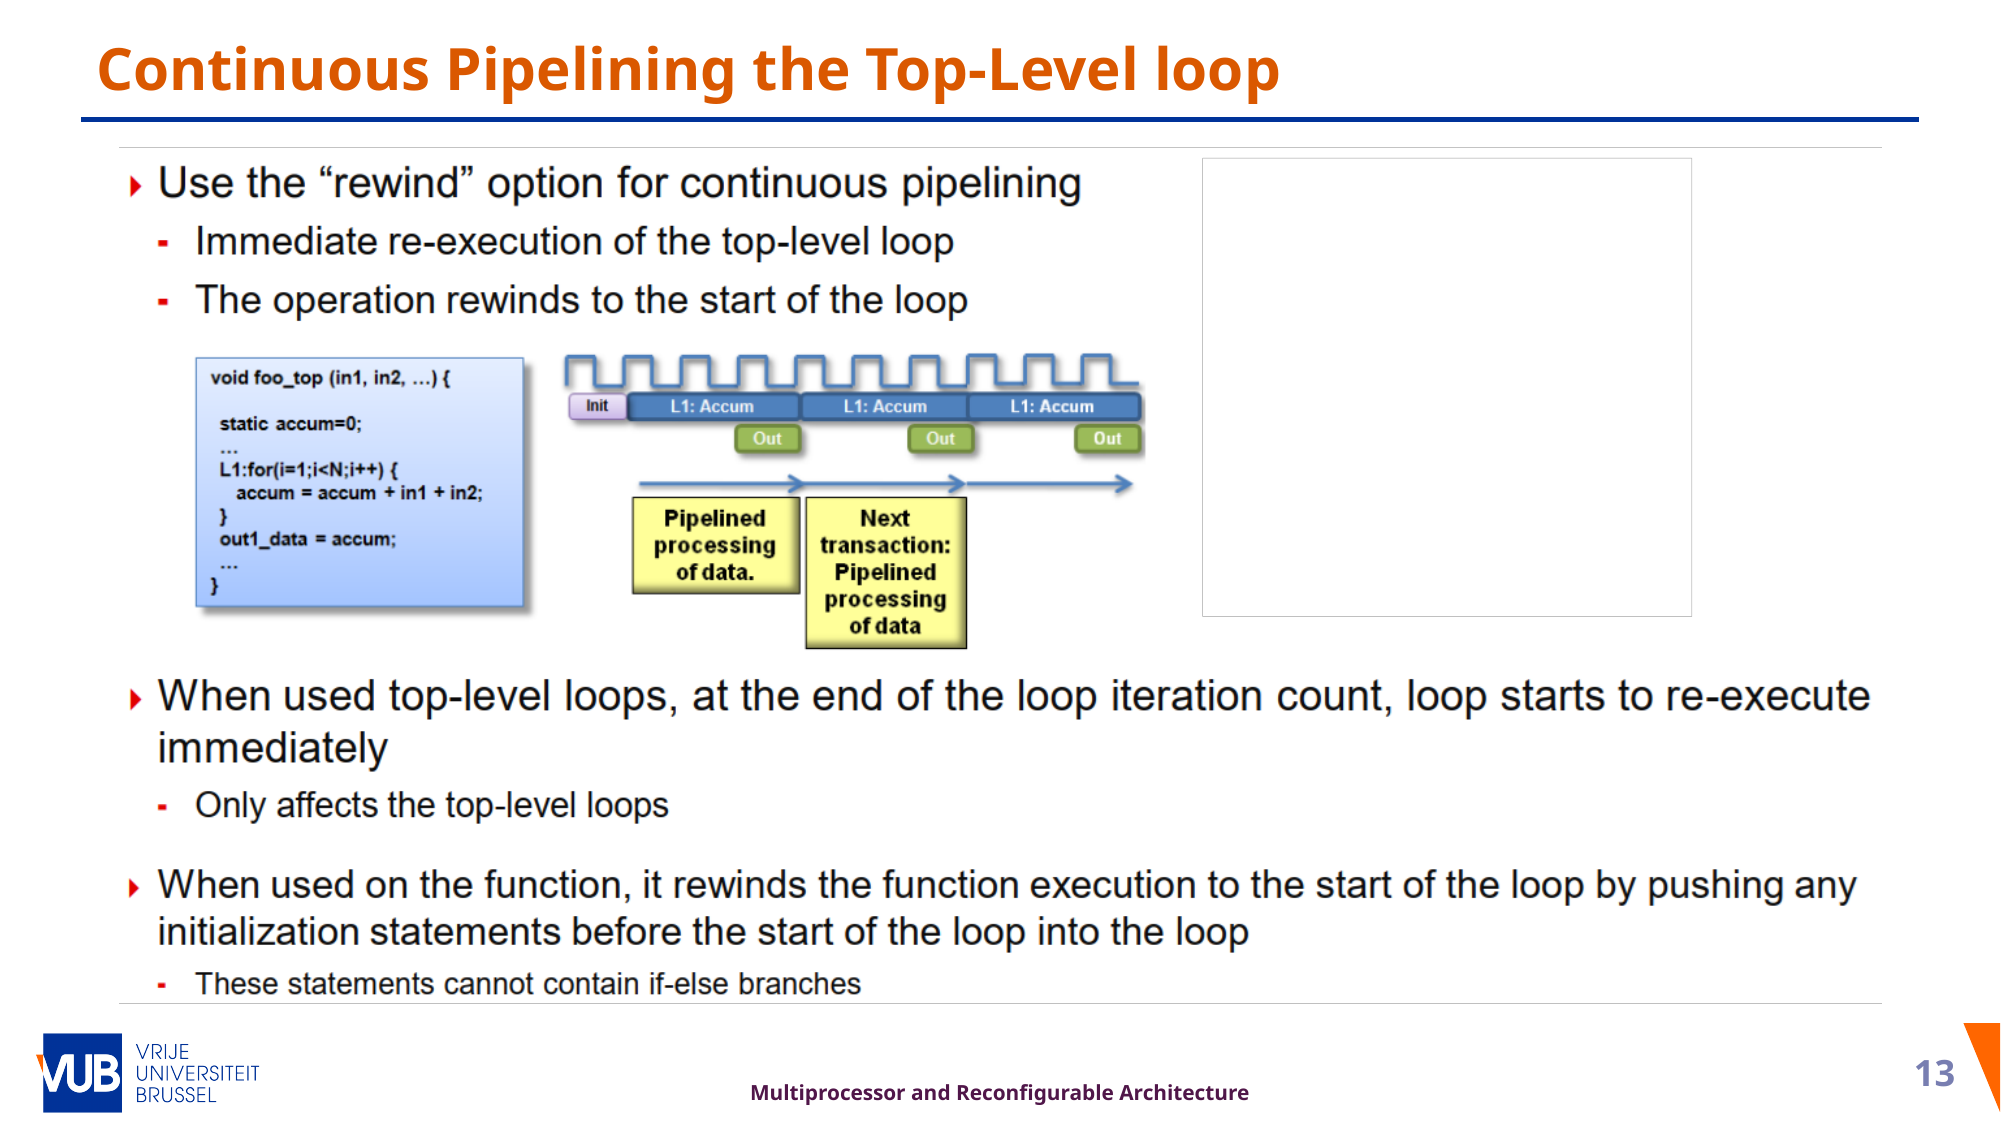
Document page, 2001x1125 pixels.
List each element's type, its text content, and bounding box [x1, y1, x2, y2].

picture [29, 1023, 266, 1123]
slide_number 12 [1520, 1042, 1971, 1103]
picture [118, 140, 1883, 1014]
title Continuous Pipelining the Top-Level loop [81, 22, 1920, 122]
